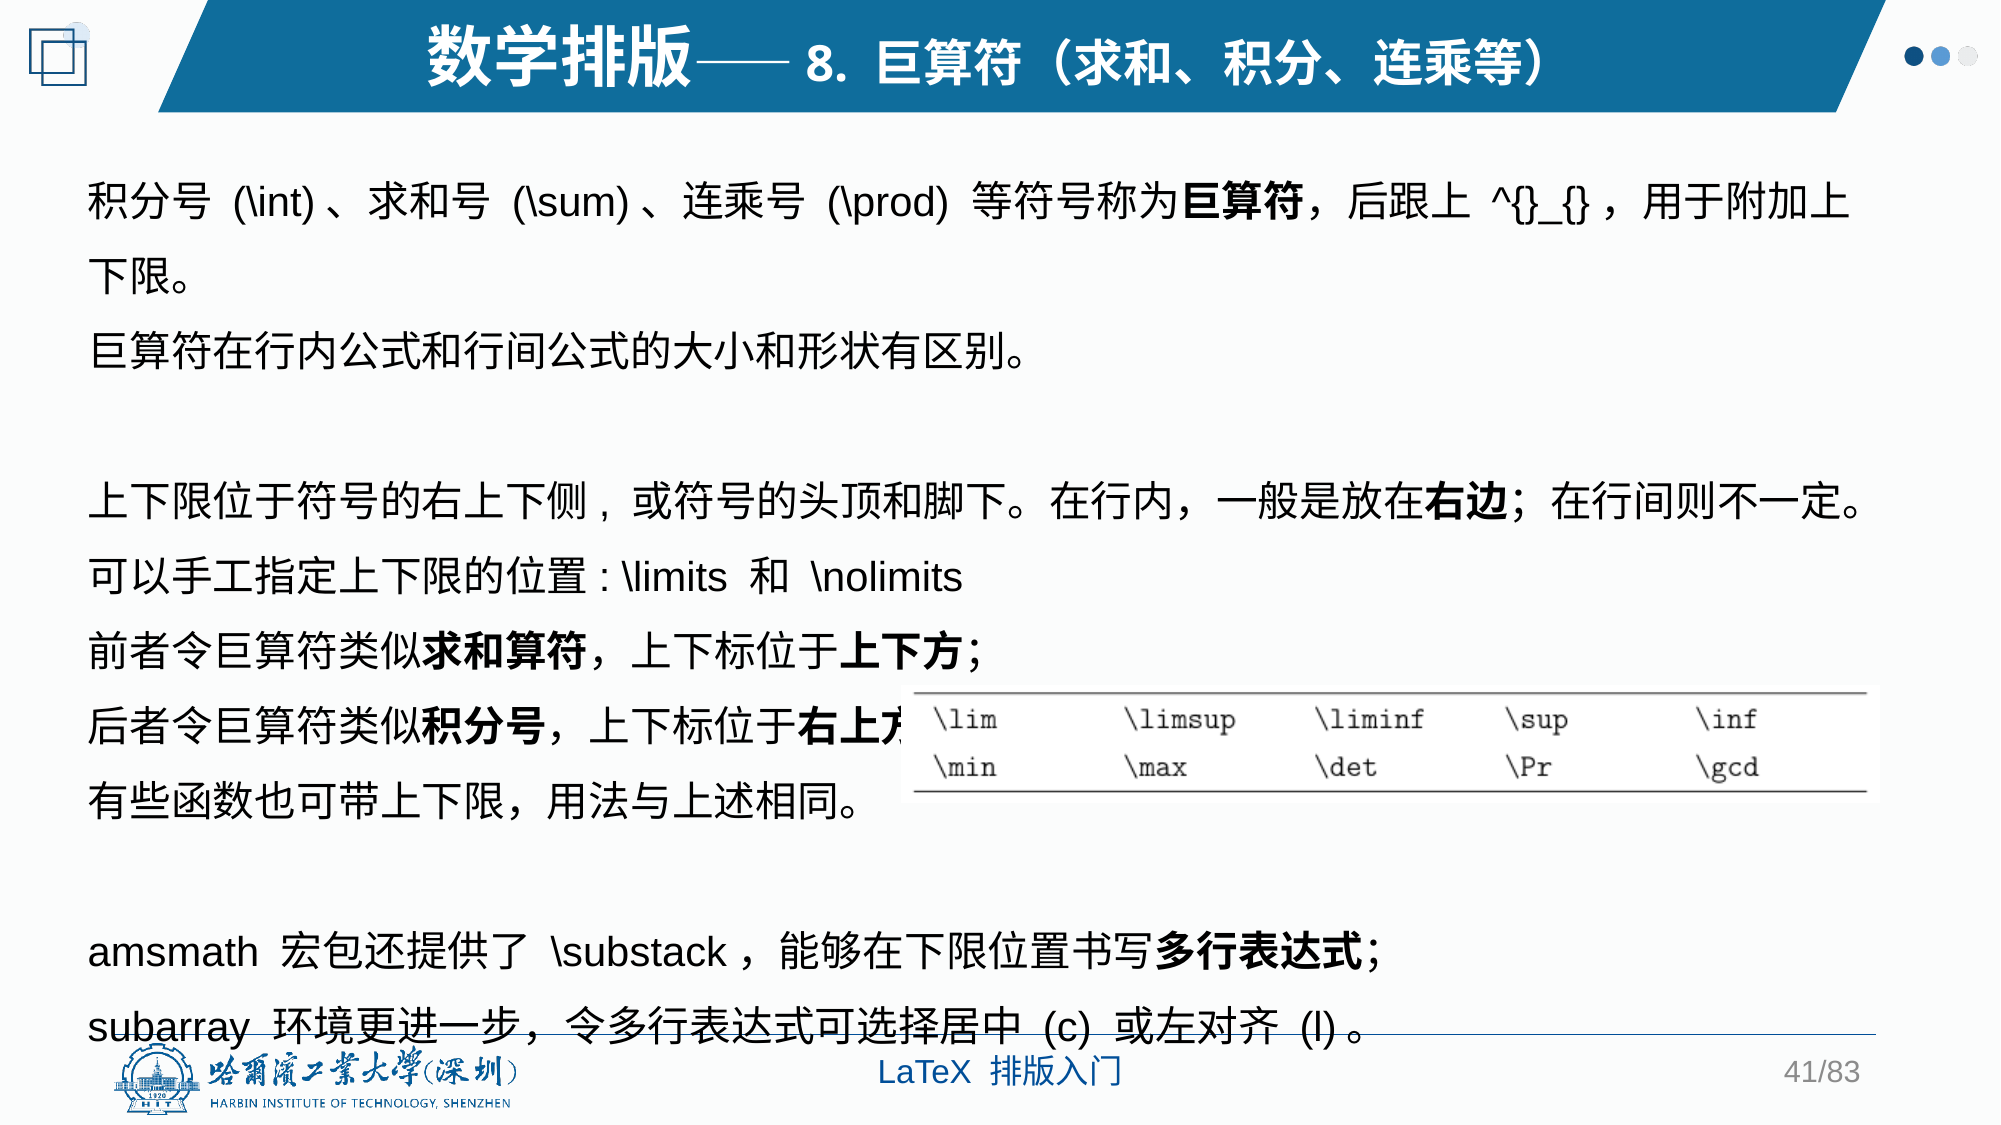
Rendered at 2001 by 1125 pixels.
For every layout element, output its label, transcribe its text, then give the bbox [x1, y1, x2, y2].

picture [1881, 15, 2000, 97]
picture [114, 1058, 516, 1115]
picture [0, 0, 119, 110]
slide_number 41/83 [1432, 1058, 1876, 1097]
text_box 数学排版——8. 巨算符（求和、积分、连乘等） [291, 7, 1709, 103]
text_box 积分号 (\int)、求和号 (\sum)、连乘号 (\prod) 等符号称为巨算符，后跟上 ^{}_{}，用于附加上下限。 巨算符在行内公式和行间公式的大小和形状有区别。 上下限位于符号的右上下侧, 或符号的头顶和脚下。在行内，一般是放在右边；在行间则不一定。 可以手工指定上下限的位置: \limits 和 \nolimits 前者令巨算符类似求和算符，上下标位于上下方； 后者令巨算符类似积分号，上下标位于右上方和右下方。 有些函数也可带上下限，用法与上述相同。 amsmath 宏包还提供了 \substack，能够在下限位置书写多行表达式； subarray 环境更进一步，令多行表达式可选择居中 (c) 或左对齐 (l)。 [72, 142, 1886, 1058]
picture [901, 685, 1880, 803]
